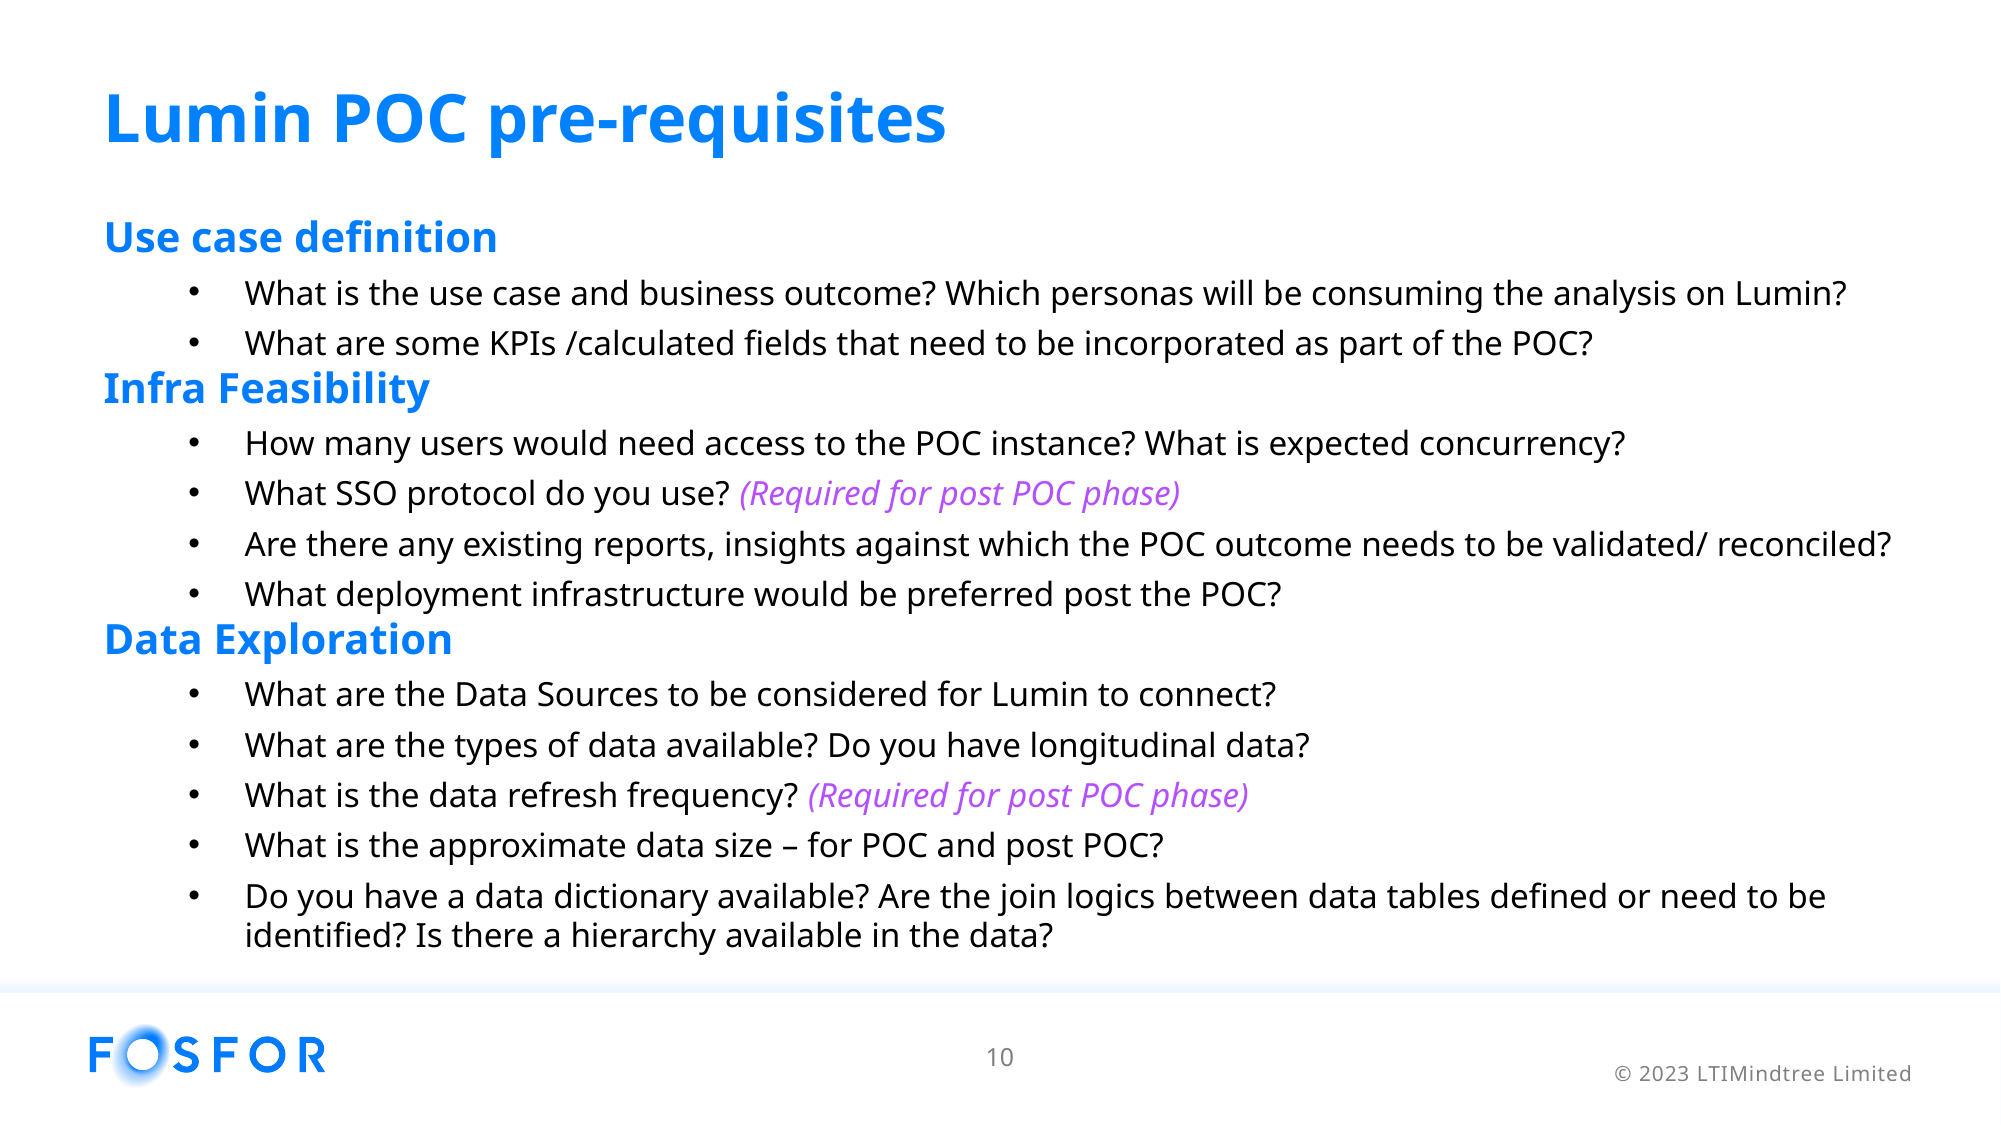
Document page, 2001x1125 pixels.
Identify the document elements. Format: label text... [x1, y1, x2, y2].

list Use case definition What is the use case and business outcome? Which personas will be consuming the analysis on Lumin? What are some KPIs /calculated fields that need to be incorporated as part of the POC? Infra Feasibility How many users would need access to the POC instance? What is expected concurrency? What SSO protocol do you use? (Required for post POC phase) Are there any existing reports, insights against which the POC outcome needs to be validated/ reconciled? What deployment infrastructure would be preferred post the POC? Data Exploration What are the Data Sources to be considered for Lumin to connect? What are the types of data available? Do you have longitudinal data? What is the data refresh frequency? (Required for post POC phase) What is the approximate data size – for POC and post POC? Do you have a data dictionary available? Are the join logics between data tables defined or need to be identified? Is there a hierarchy available in the data? [88, 203, 1962, 961]
picture [54, 1001, 361, 1108]
list Lumin POC pre-requisites [88, 68, 1962, 181]
